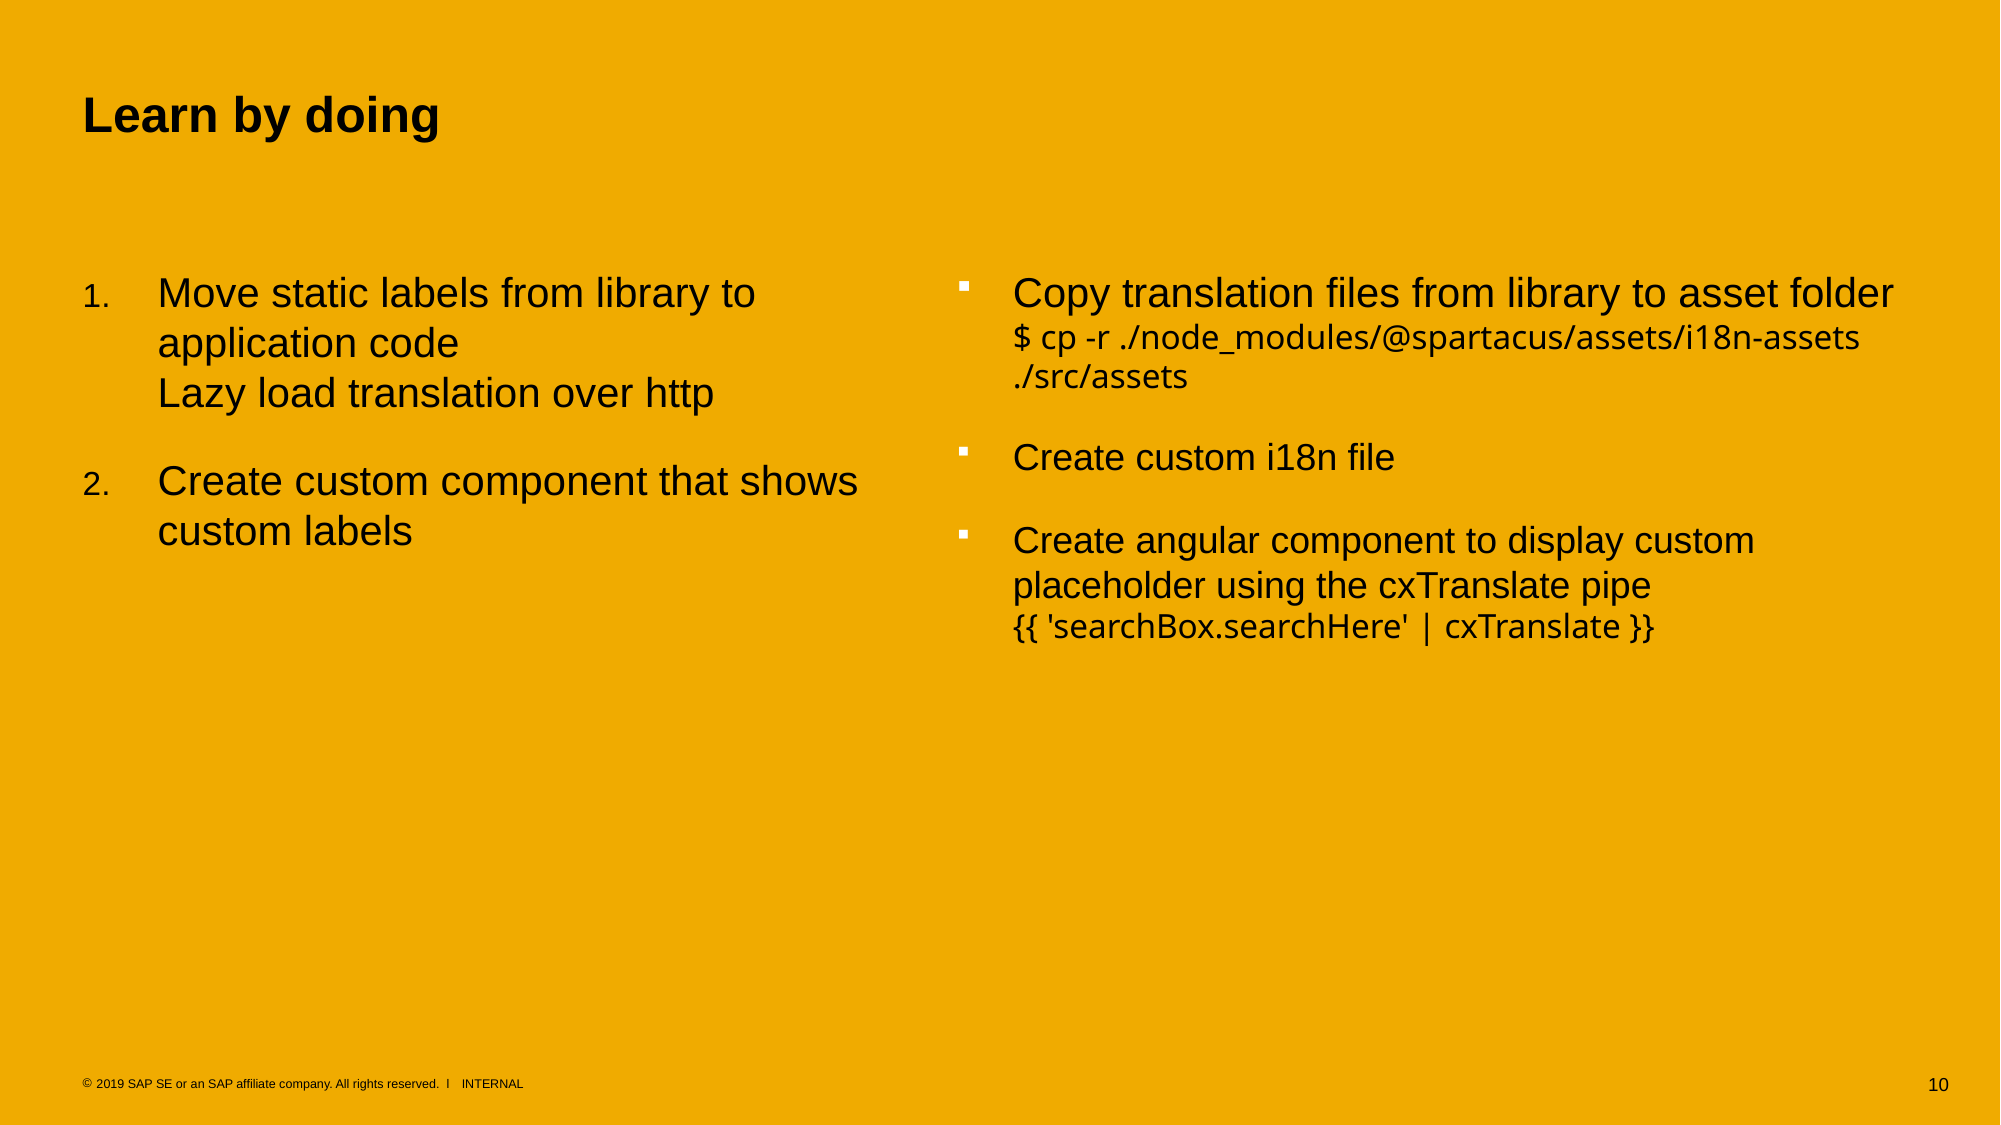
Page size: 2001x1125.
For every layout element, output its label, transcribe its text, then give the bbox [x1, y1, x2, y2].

title Learn by doing [82, 82, 1918, 144]
list Move static labels from library to application code Lazy load translation over http Create custom component that shows custom labels [82, 265, 957, 1040]
list Copy translation files from library to asset folder $ cp -r ./node_modules/@spartacus/assets/i18n-assets ./src/assets Create custom i18n file Create angular component to display custom placeholder using the cxTranslate pipe {{ 'searchBox.searchHere' | cxTranslate }} [957, 265, 1918, 1040]
